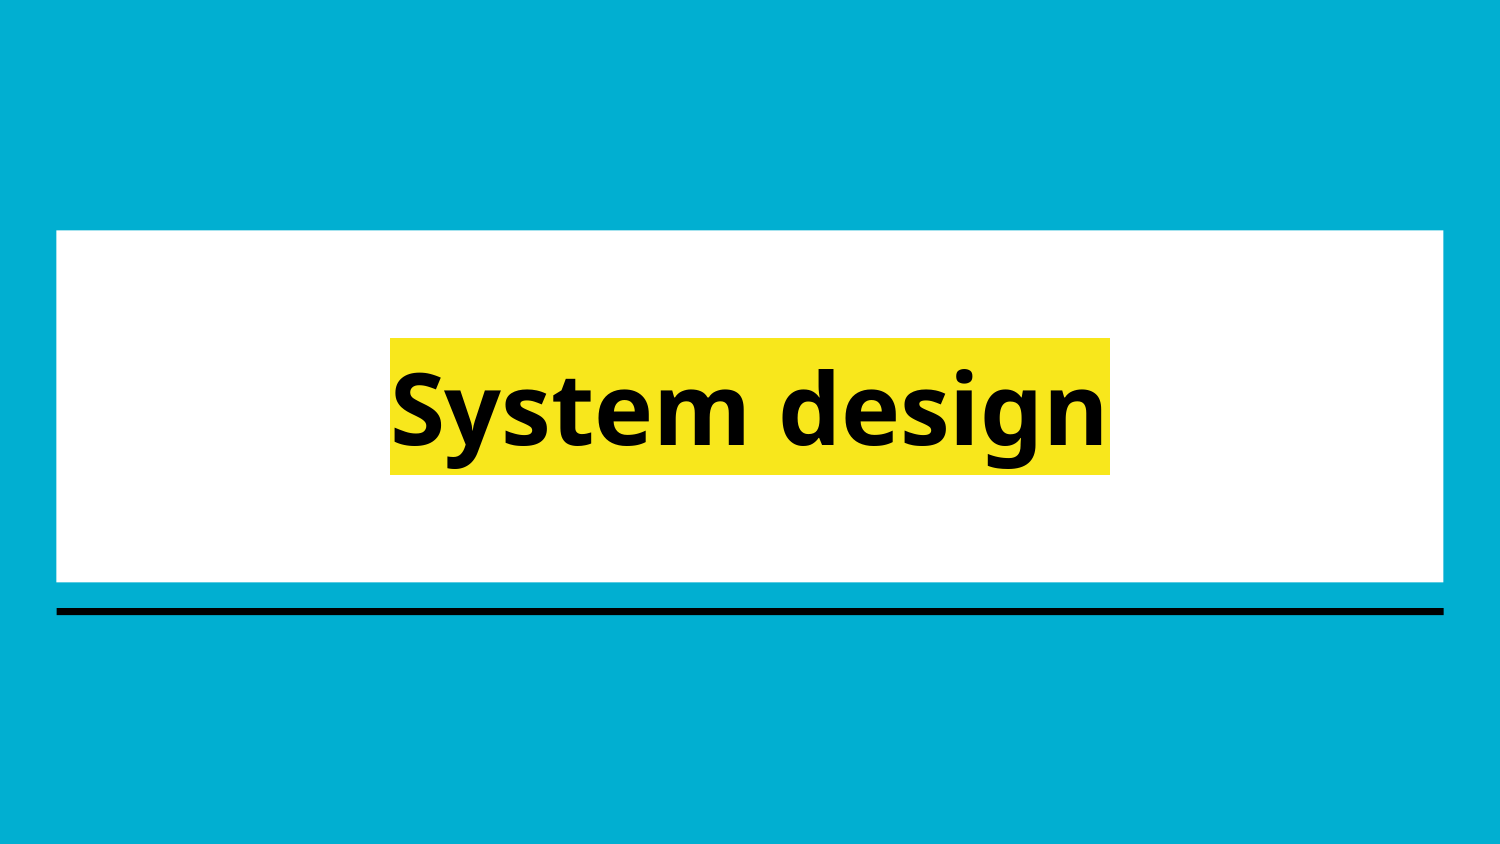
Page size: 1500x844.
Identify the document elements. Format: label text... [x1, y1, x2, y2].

title System design [56, 230, 1444, 583]
